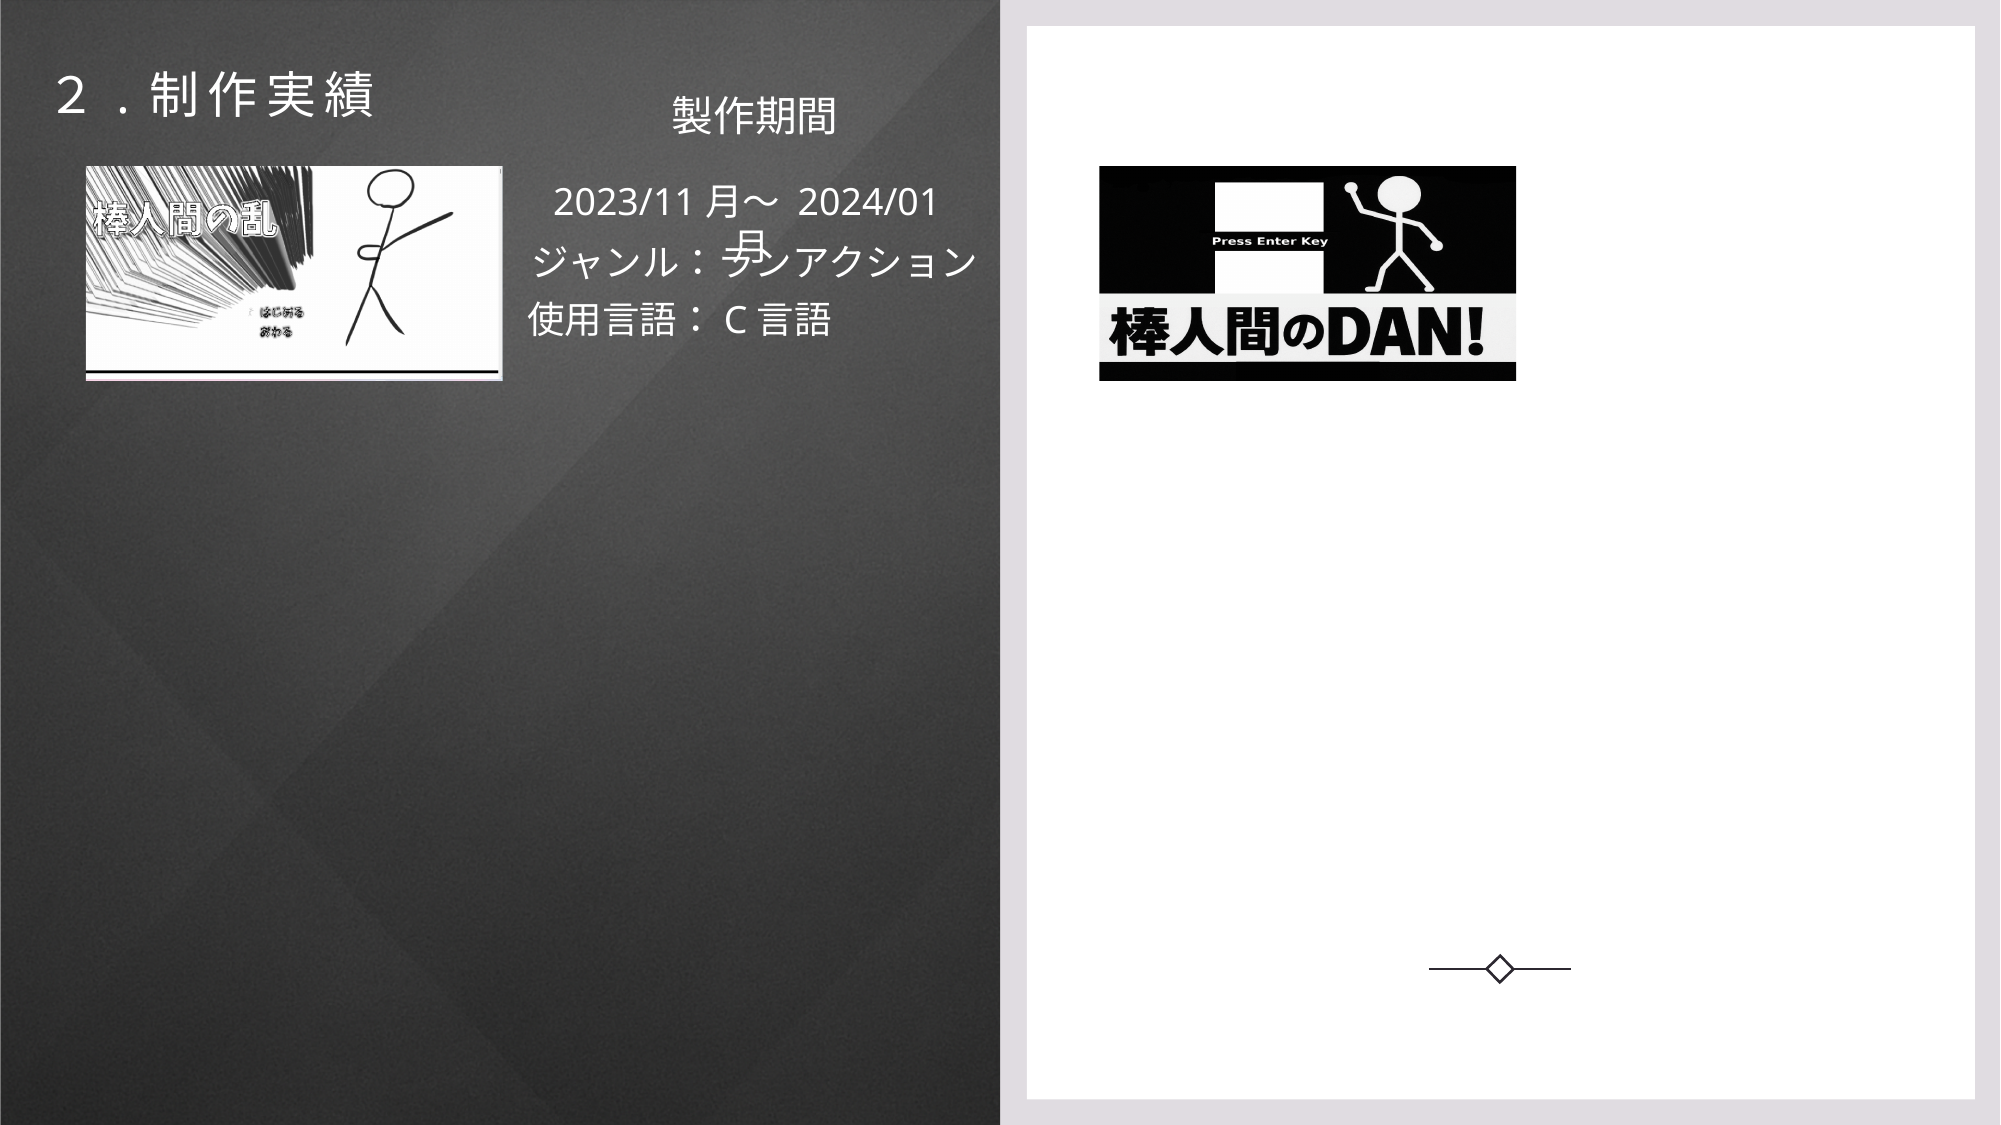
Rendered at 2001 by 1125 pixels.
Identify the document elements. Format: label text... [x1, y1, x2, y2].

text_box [1428, 959, 1572, 979]
text_box ジャンル：ランアクション [1001, 231, 1011, 291]
picture [1099, 166, 1517, 381]
picture [0, 0, 1001, 1125]
text_box [1026, 25, 1976, 1100]
text_box [1001, 0, 2000, 1125]
